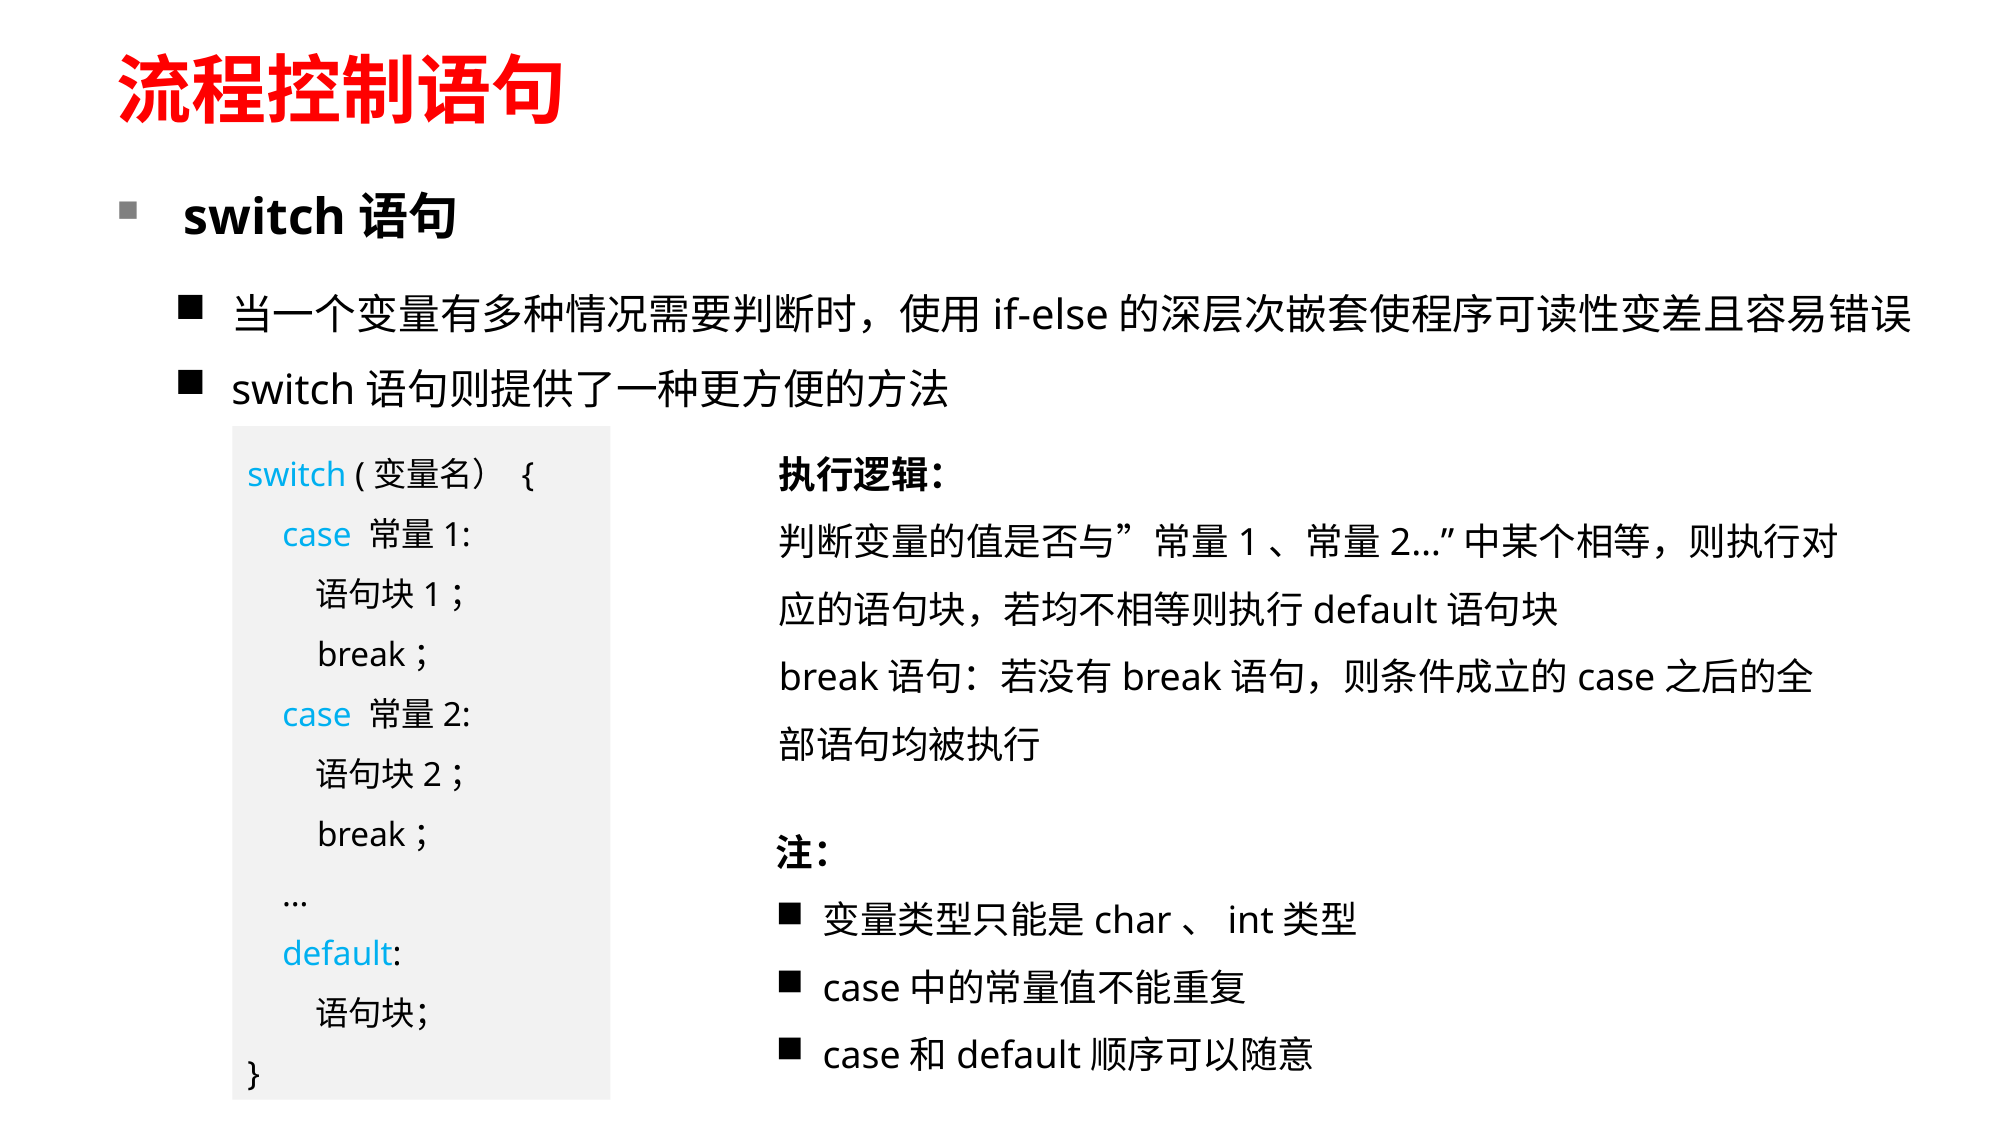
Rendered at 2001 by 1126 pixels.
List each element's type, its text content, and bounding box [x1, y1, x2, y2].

title 流程控制语句 [96, 42, 1916, 132]
text_box 当一个变量有多种情况需要判断时，使用if-else的深层次嵌套使程序可读性变差且容易错误 switch语句则提供了一种更方便的方法 [160, 255, 1927, 421]
text_box 注： 变量类型只能是char、int类型 case中的常量值不能重复 case和default顺序可以随意 [761, 798, 1852, 1084]
list switch语句 [96, 148, 1916, 256]
text_box 执行逻辑： 判断变量的值是否与”常量1、常量2…”中某个相等，则执行对应的语句块，若均不相等则执行default语句块 break语句：若没有break语句，则条件成立的case之后的全部语句均被执行 [764, 420, 1855, 774]
text_box switch (变量名） { case 常量1: 语句块1； break； case 常量2: 语句块2； break； … default: 语句块； } [232, 426, 611, 1100]
